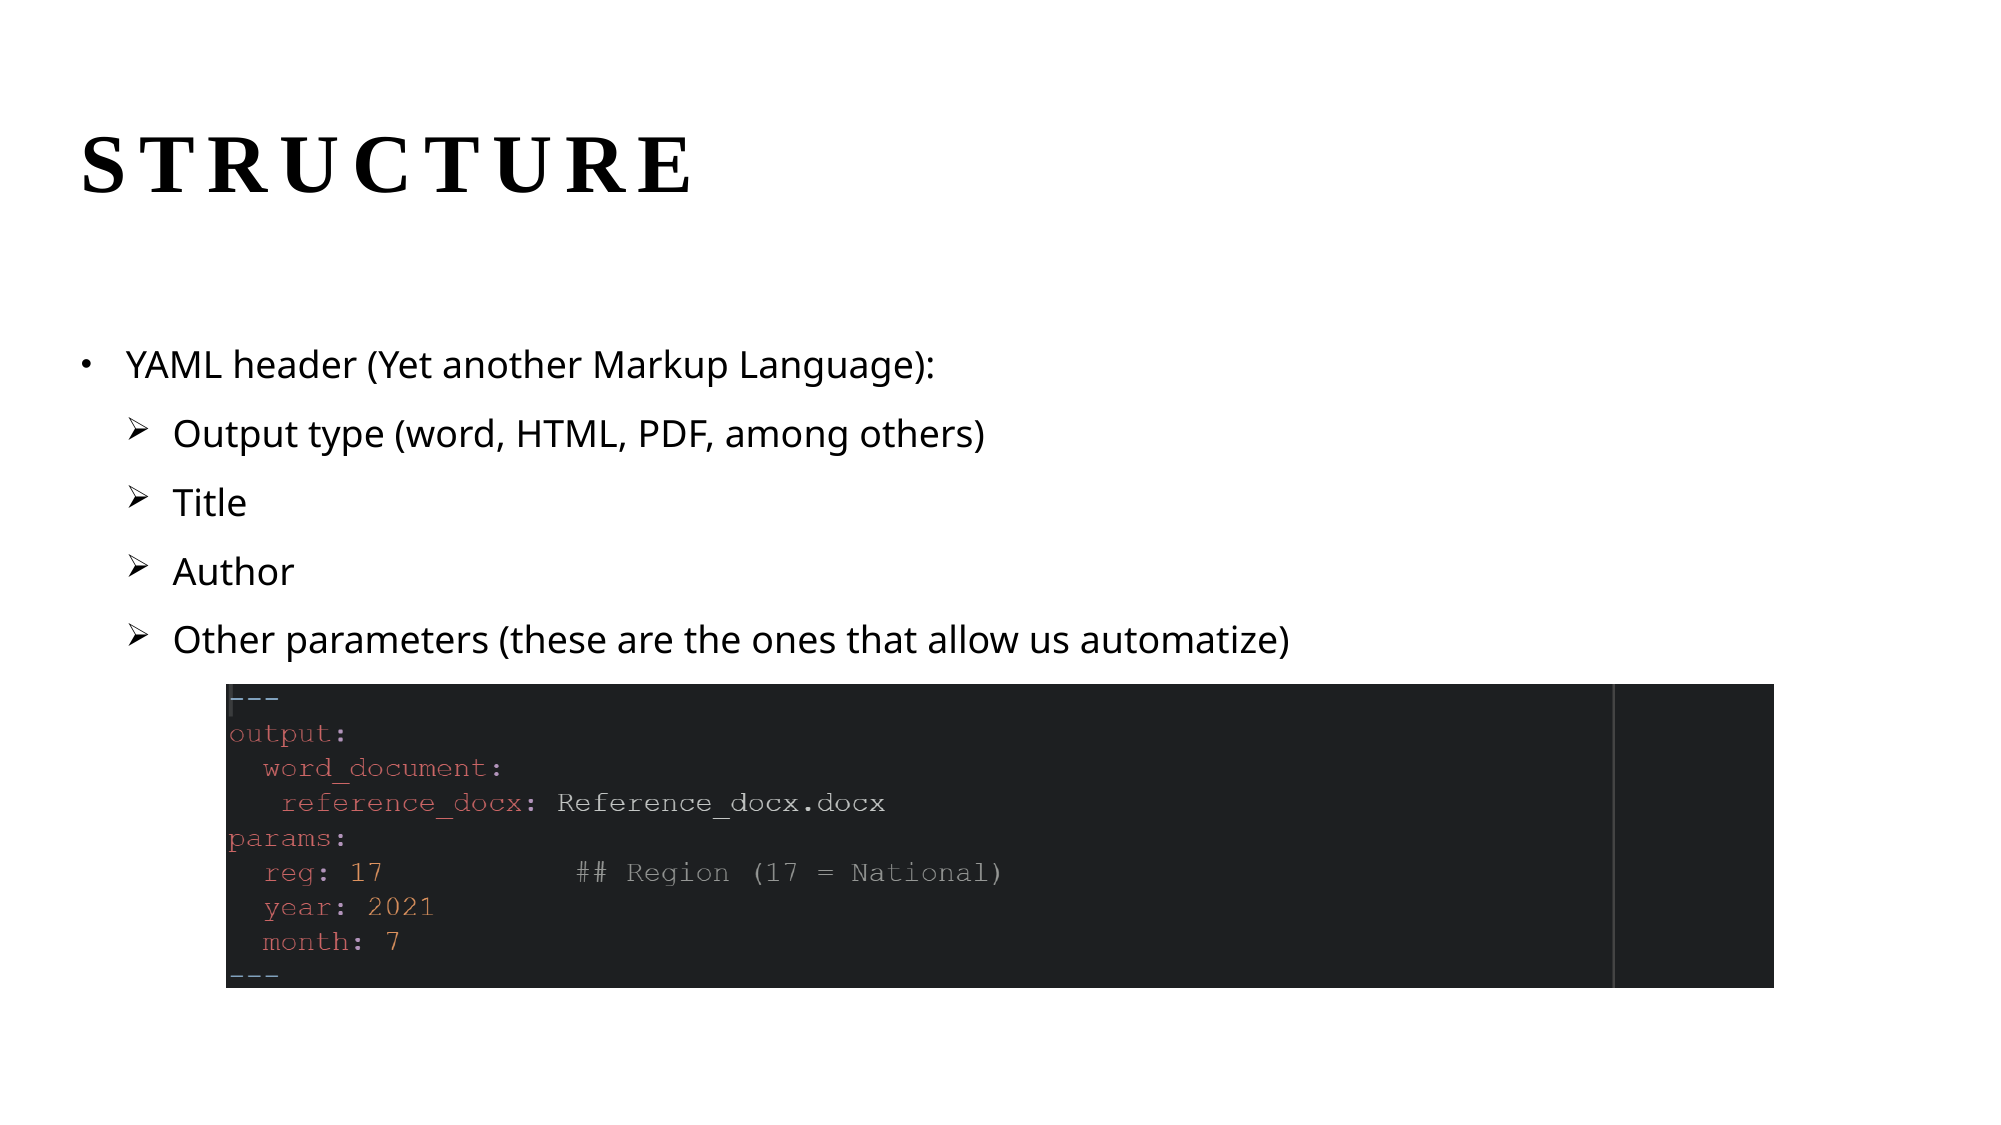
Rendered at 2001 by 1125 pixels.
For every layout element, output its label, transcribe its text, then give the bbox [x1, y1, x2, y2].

picture [226, 684, 1774, 988]
title Structure [65, 76, 1935, 217]
list YAML header (Yet another Markup Language): Output type (word, HTML, PDF, among others) Title Author Other parameters (these are the ones that allow us automatize) [65, 320, 1935, 1049]
